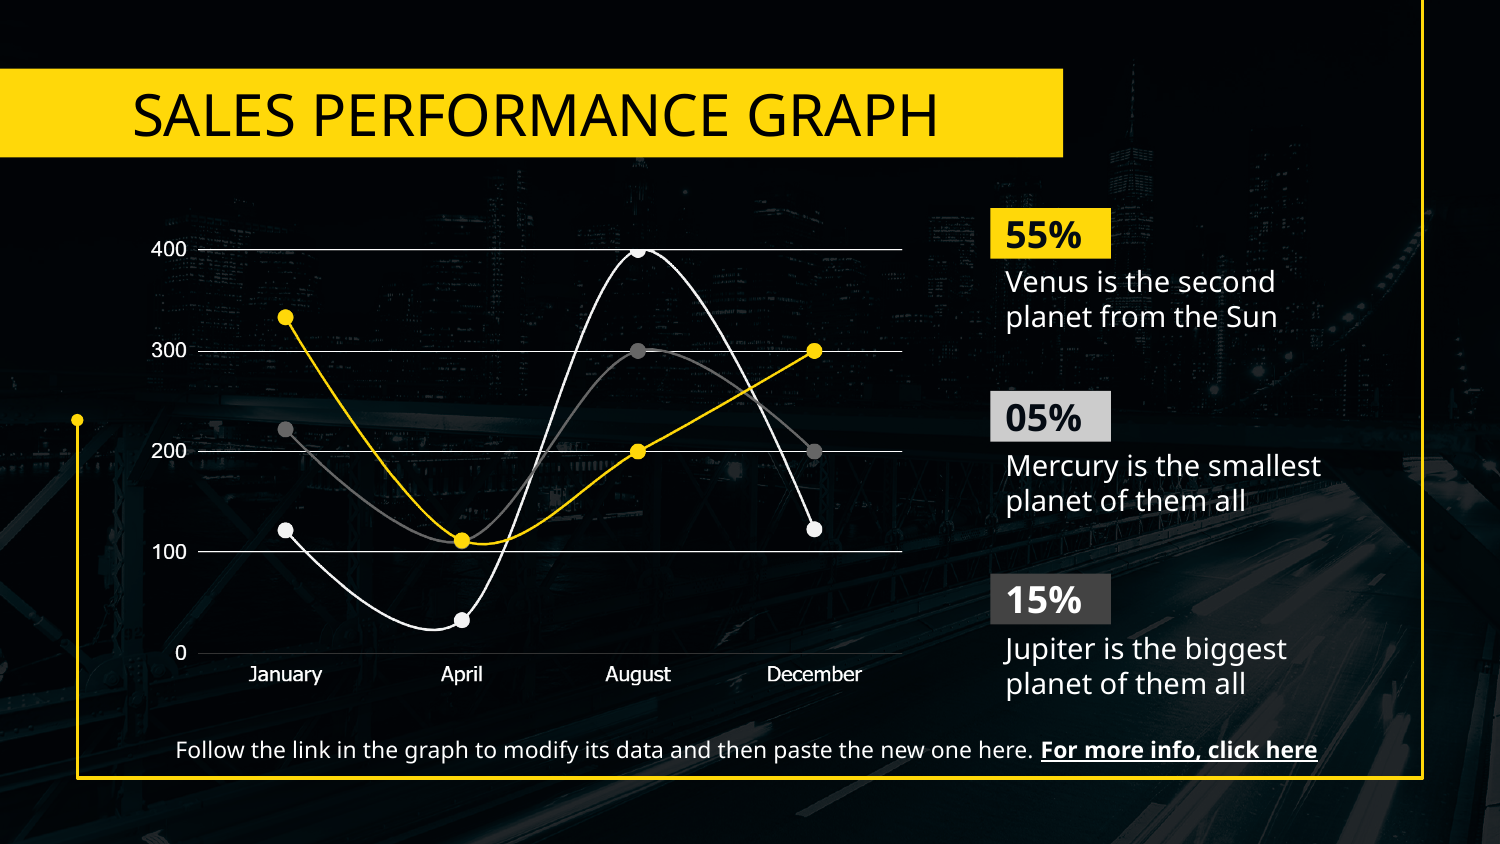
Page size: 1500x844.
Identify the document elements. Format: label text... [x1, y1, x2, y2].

text_box 55% [990, 208, 1111, 259]
text_box Jupiter is the biggest planet of them all [990, 615, 1382, 734]
text_box 05% [990, 390, 1111, 442]
text_box Follow the link in the graph to modify its data and then paste the new one here. For more info, click here [116, 715, 1377, 792]
title SALES PERFORMANCE GRAPH [116, 63, 1383, 158]
picture [0, 0, 1500, 844]
text_box Mercury is the smallest planet of them all [990, 431, 1382, 551]
text_box 15% [990, 573, 1111, 625]
text_box Venus is the second planet from the Sun [990, 248, 1382, 367]
